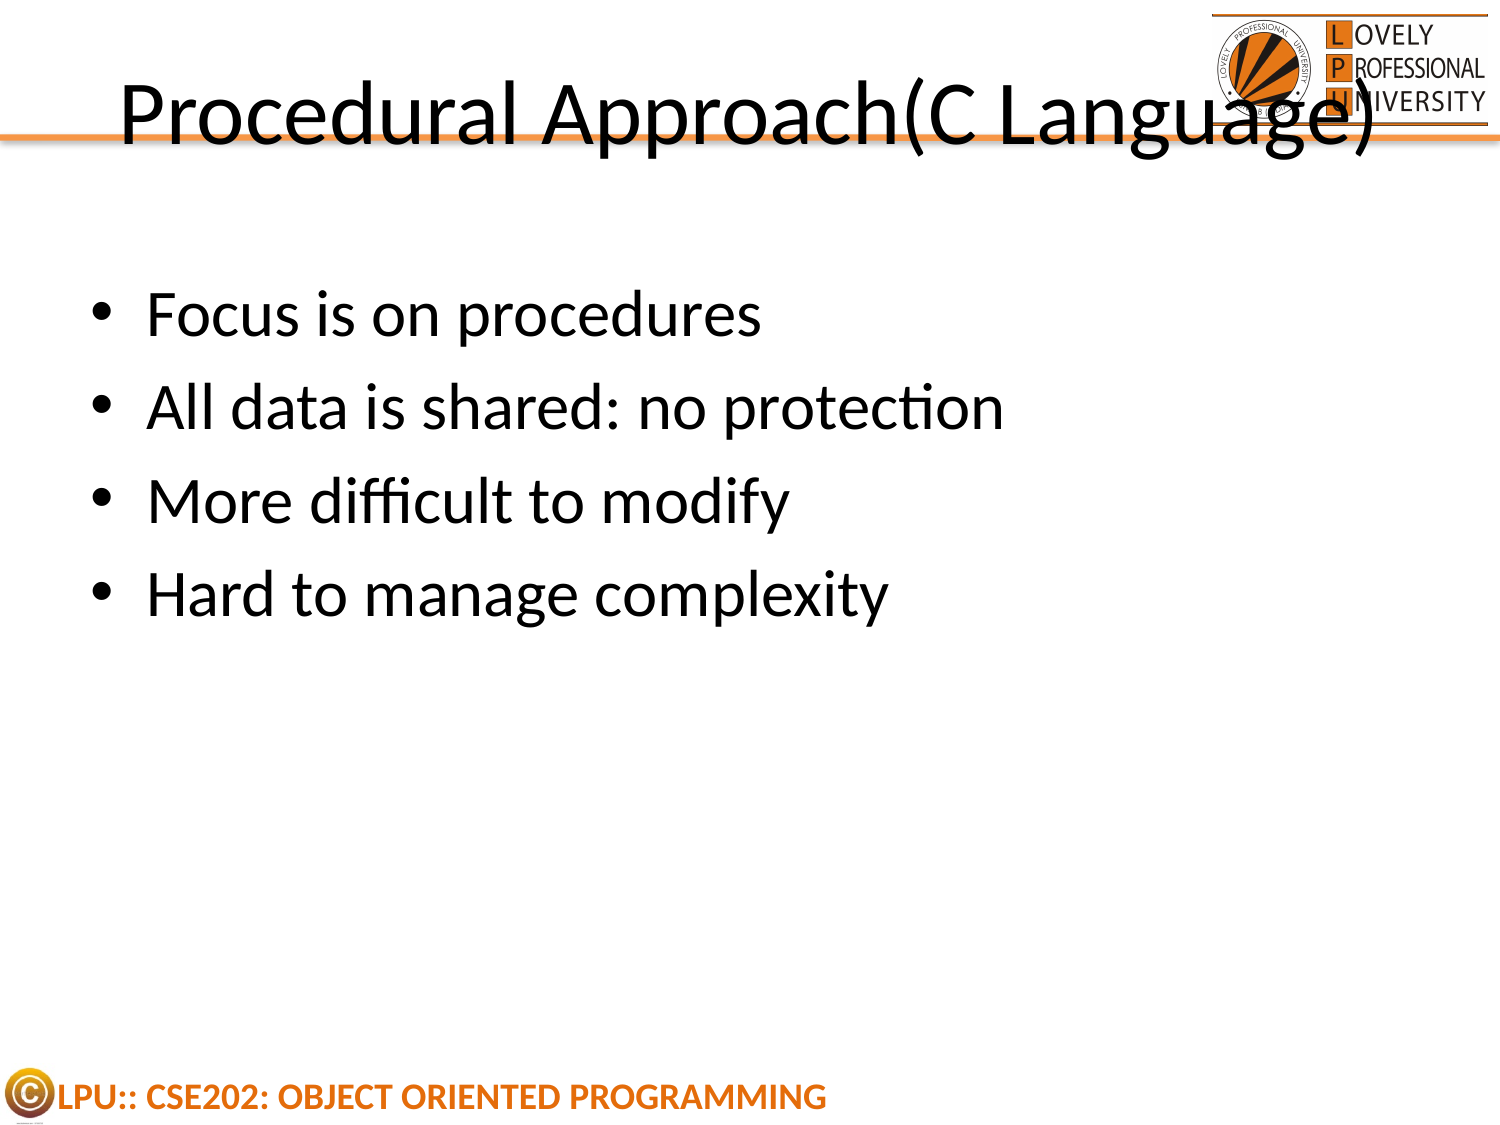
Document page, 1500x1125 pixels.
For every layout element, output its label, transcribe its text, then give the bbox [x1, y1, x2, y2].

list Focus is on procedures All data is shared: no protection More difficult to modify Hard to manage complexity [75, 262, 1425, 1005]
title Procedural Approach(C Language) [75, 45, 1425, 233]
picture [1212, 14, 1488, 126]
picture [0, 1063, 59, 1125]
